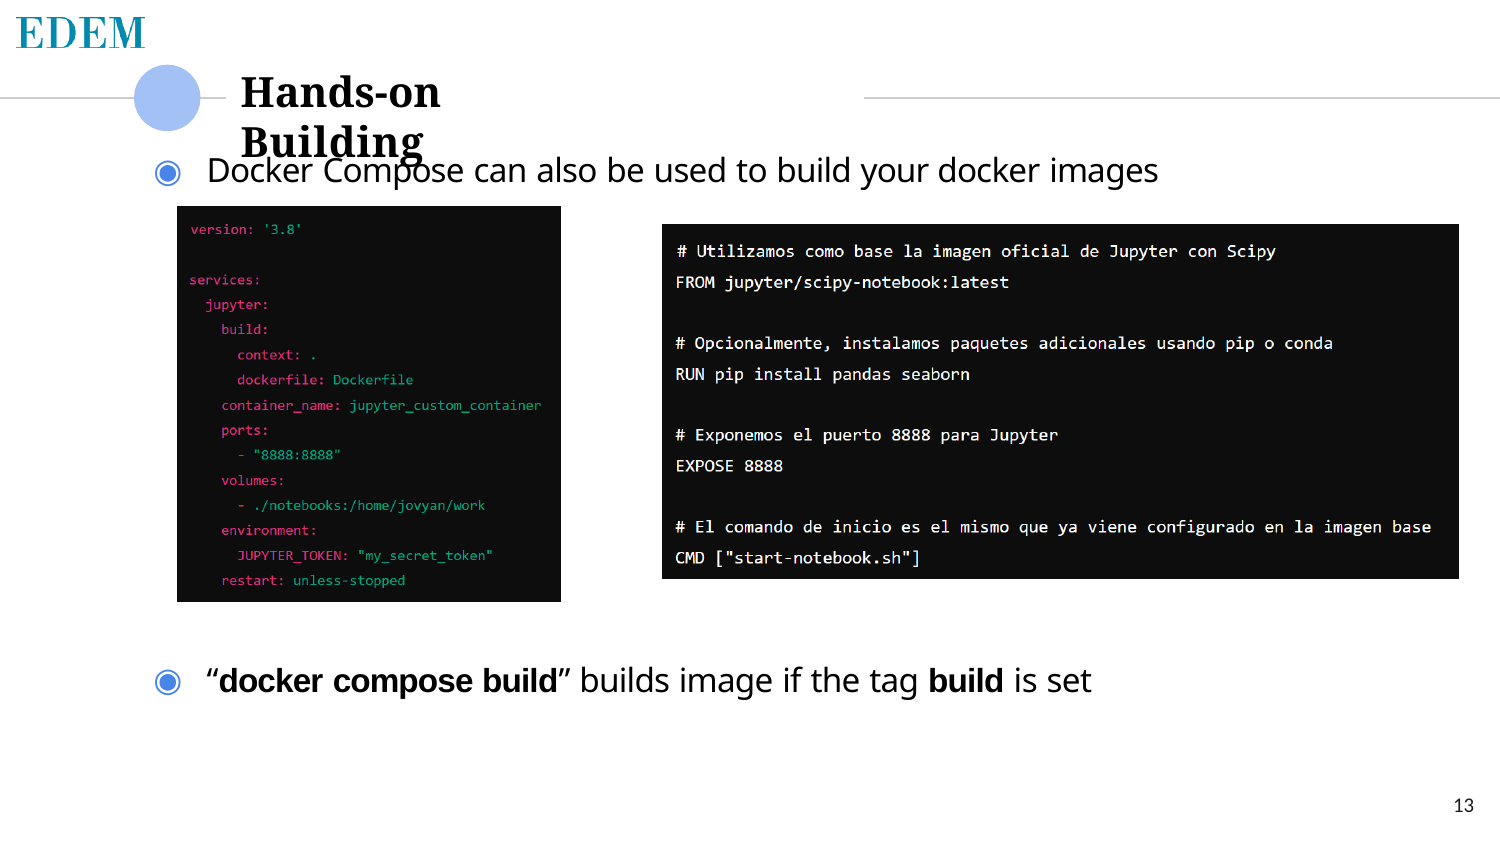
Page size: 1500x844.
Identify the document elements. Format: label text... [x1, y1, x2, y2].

picture [90, 17, 113, 48]
picture [662, 224, 1459, 579]
picture [57, 19, 69, 48]
text_box Docker Compose can also be used to build your docker images “docker compose build” builds image if the tag build is set [151, 147, 1357, 699]
picture [16, 19, 20, 48]
picture [177, 206, 561, 602]
picture [67, 17, 84, 48]
title Hands-on Building [238, 63, 620, 147]
picture [27, 17, 50, 48]
picture [141, 19, 145, 48]
picture [122, 17, 135, 48]
picture [116, 27, 123, 48]
slide_number 13 [1446, 794, 1483, 844]
